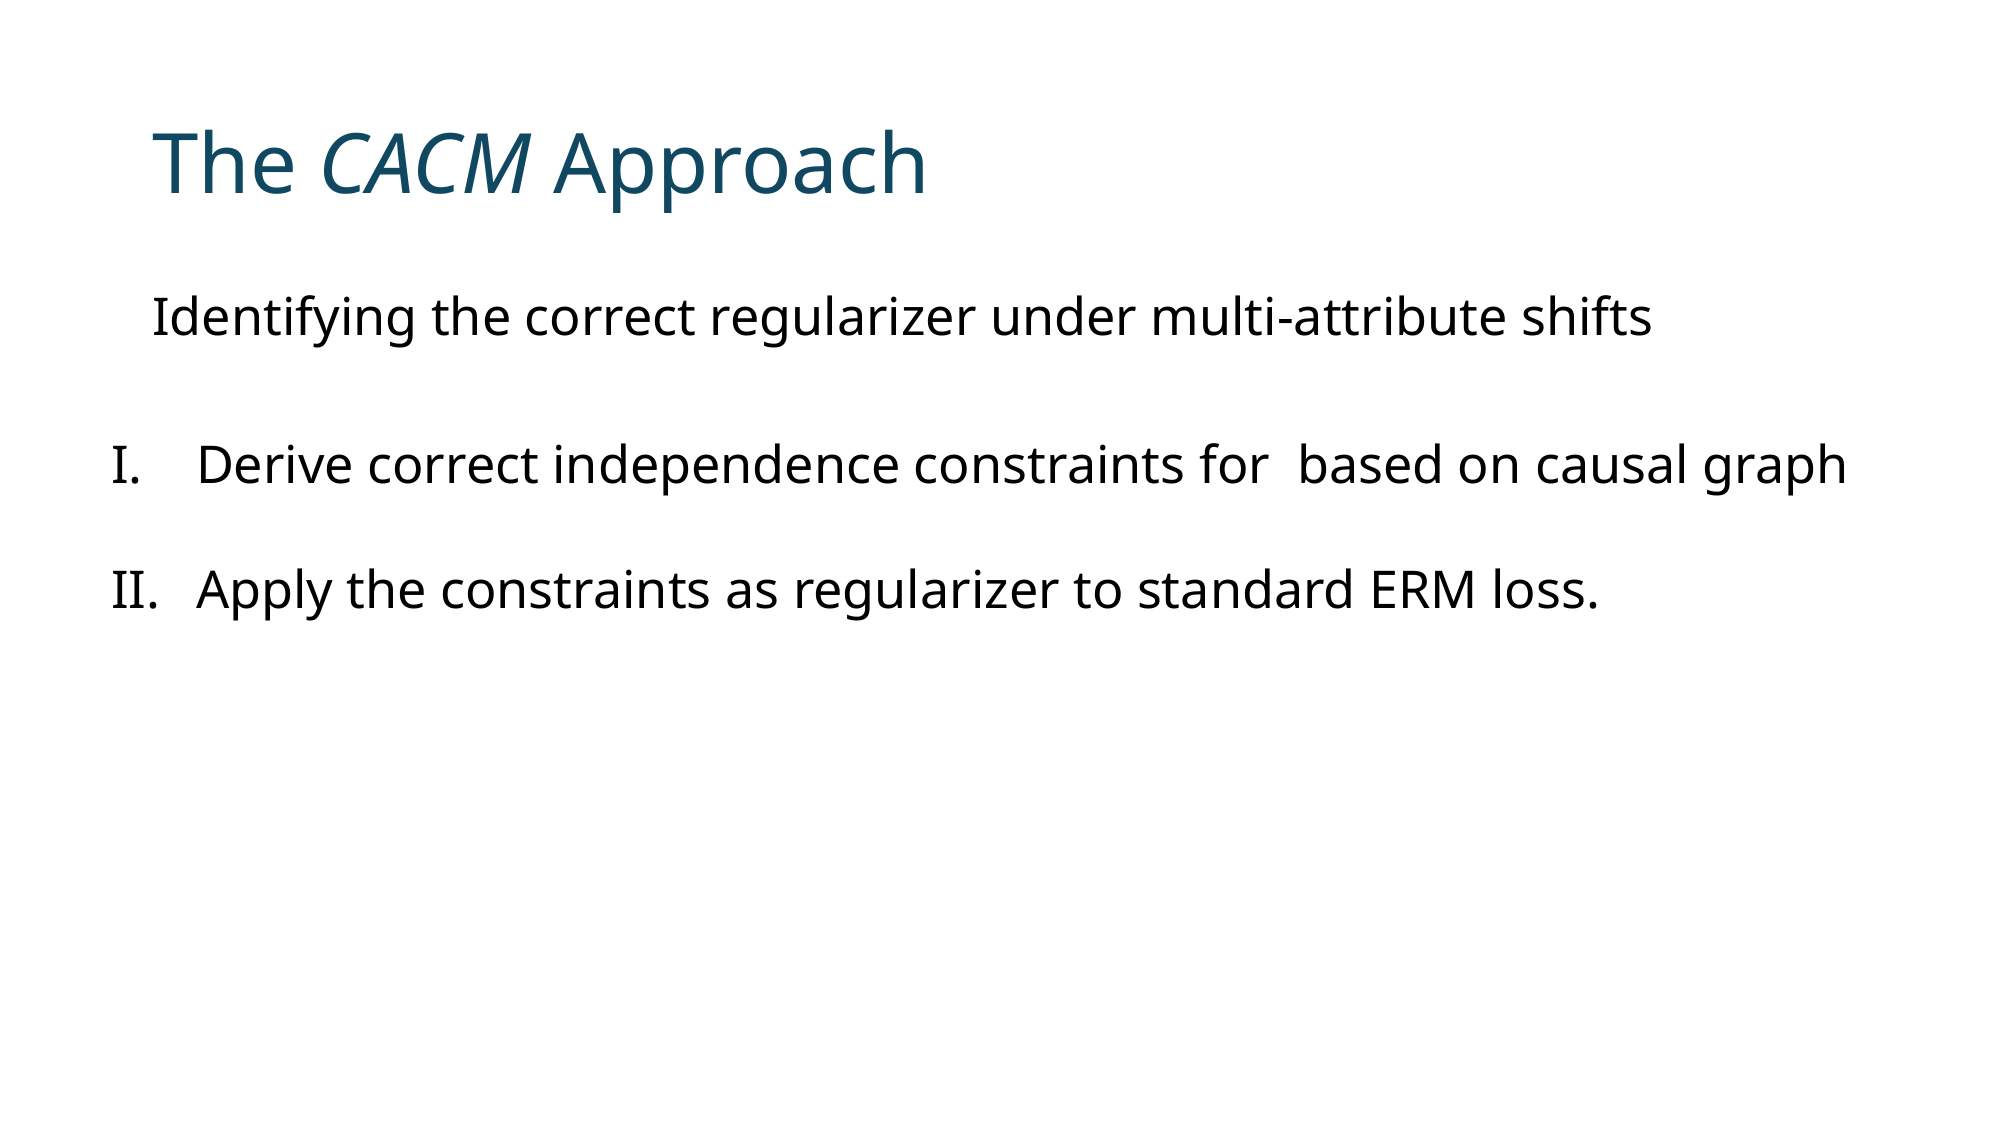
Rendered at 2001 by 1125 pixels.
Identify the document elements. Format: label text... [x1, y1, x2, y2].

text_box Identifying the correct regularizer under multi-attribute shifts [137, 275, 1883, 612]
title The CACM Approach [137, 58, 1901, 276]
